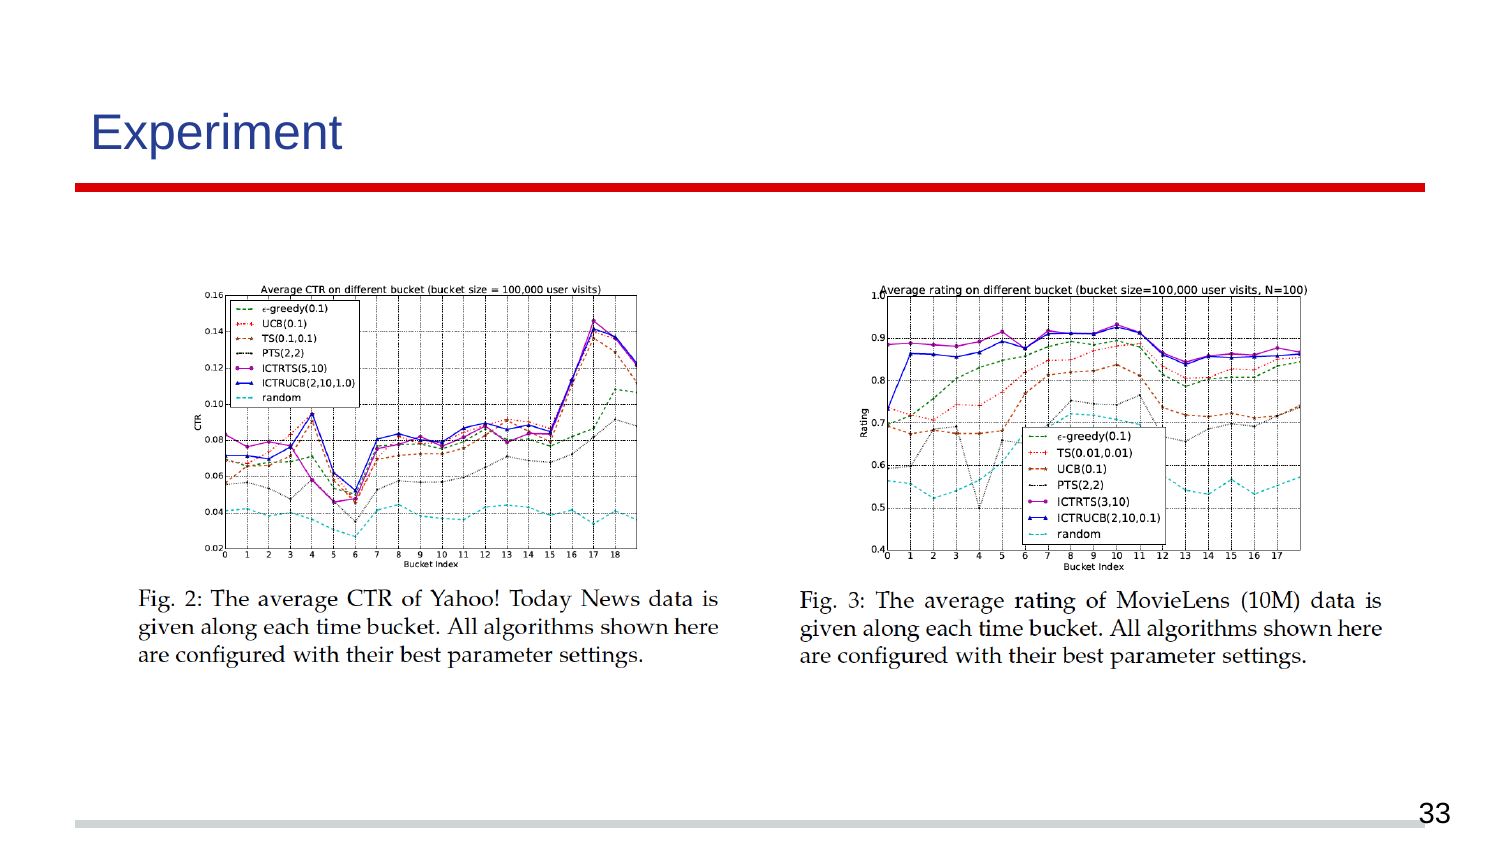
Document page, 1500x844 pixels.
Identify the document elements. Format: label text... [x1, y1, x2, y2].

picture [789, 281, 1396, 679]
picture [123, 282, 745, 668]
title Experiment [75, 34, 1425, 175]
slide_number 33 [1403, 779, 1494, 844]
